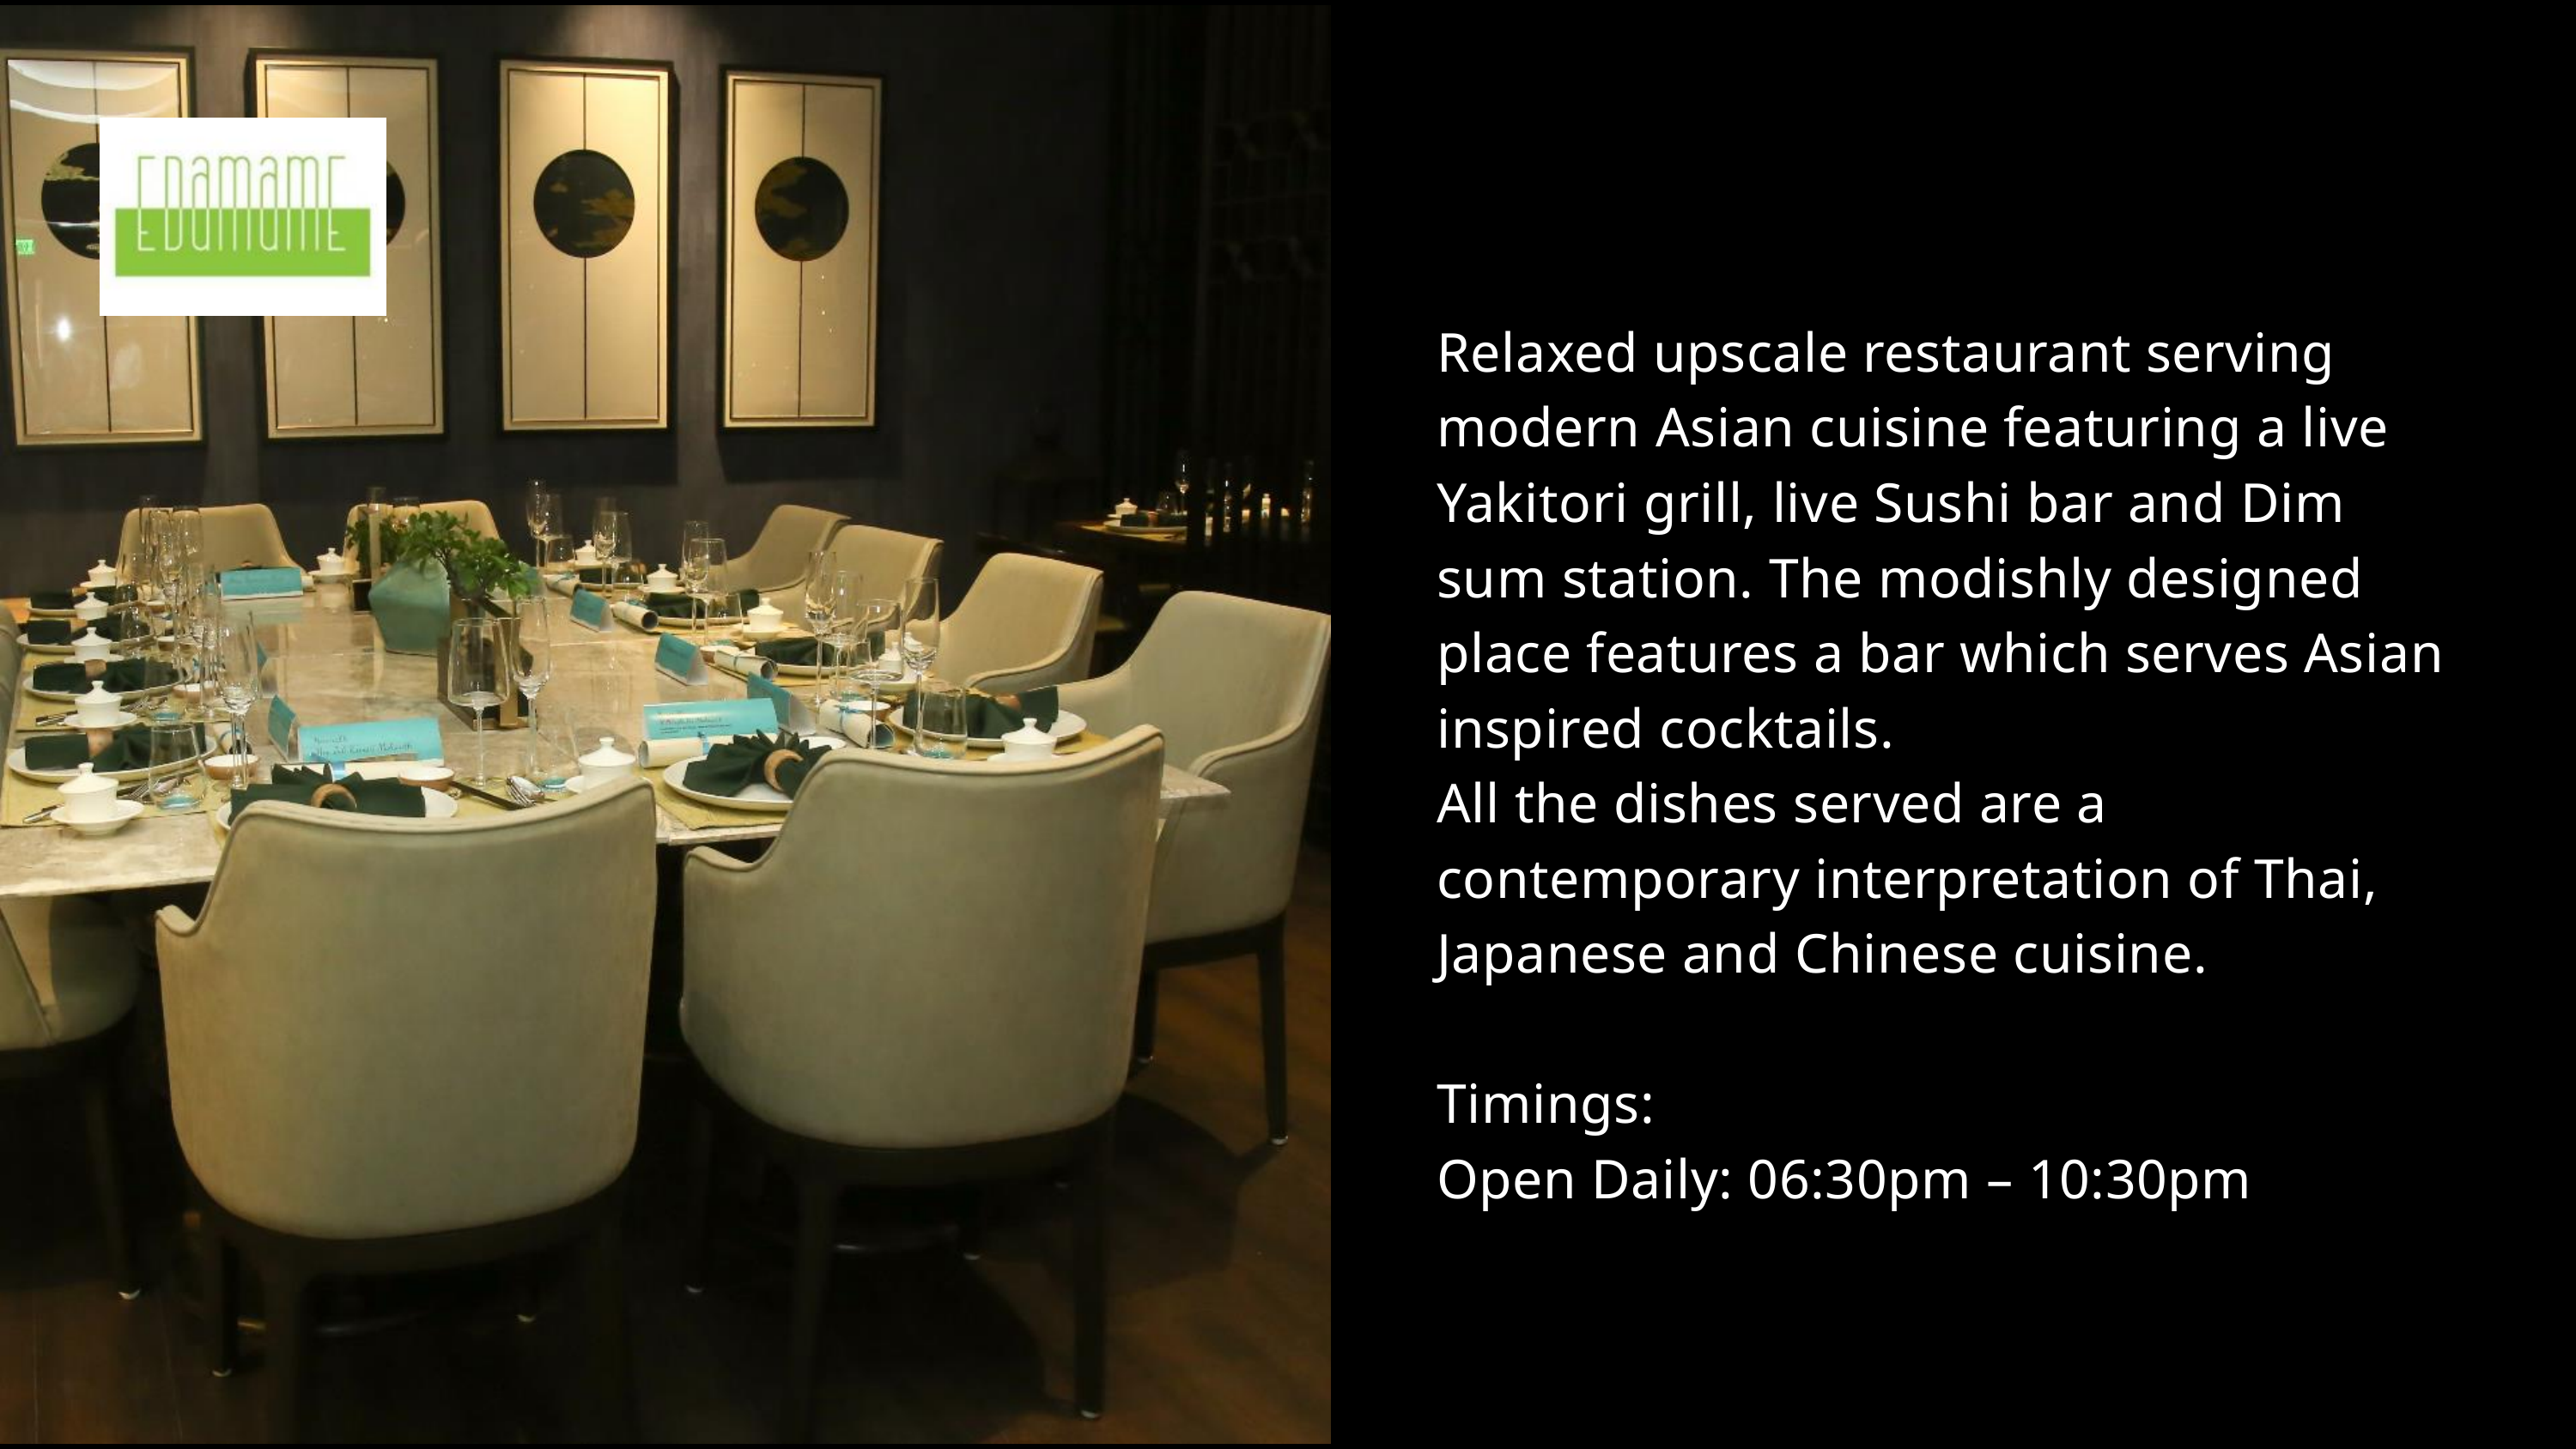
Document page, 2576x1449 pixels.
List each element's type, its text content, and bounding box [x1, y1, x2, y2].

picture [0, 4, 1332, 1444]
text_box Relaxed upscale restaurant serving modern Asian cuisine featuring a live Yakitori grill, live Sushi bar and Dim sum station. The modishly designed place features a bar which serves Asian inspired cocktails. All the dishes served are a contemporary interpretation of Thai, Japanese and Chinese cuisine. Timings: Open Daily: 06:30pm – 10:30pm [1437, 307, 2464, 1210]
